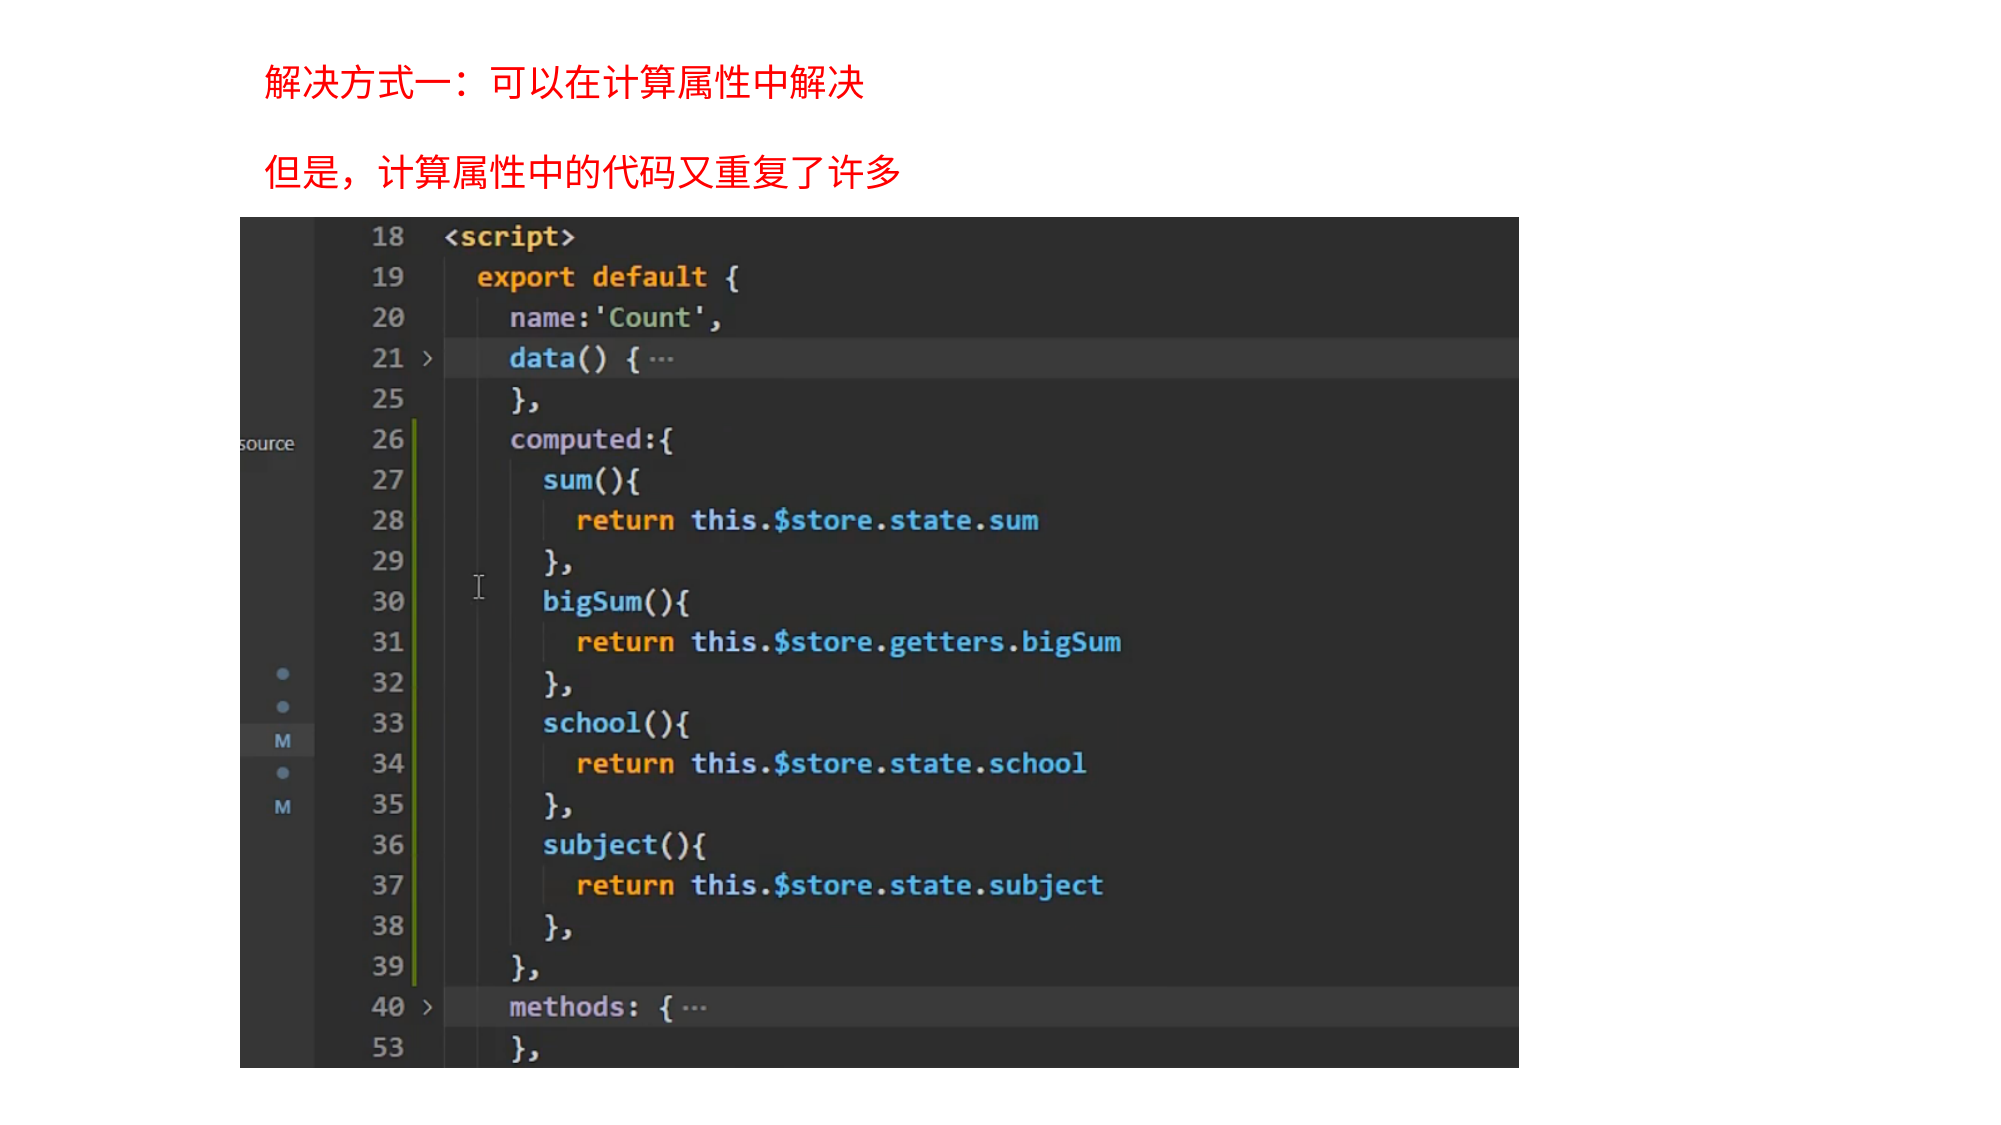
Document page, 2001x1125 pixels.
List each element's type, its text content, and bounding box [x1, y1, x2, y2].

picture [240, 217, 1519, 1068]
text_box 解决方式一：可以在计算属性中解决 但是，计算属性中的代码又重复了许多 [249, 51, 1597, 202]
